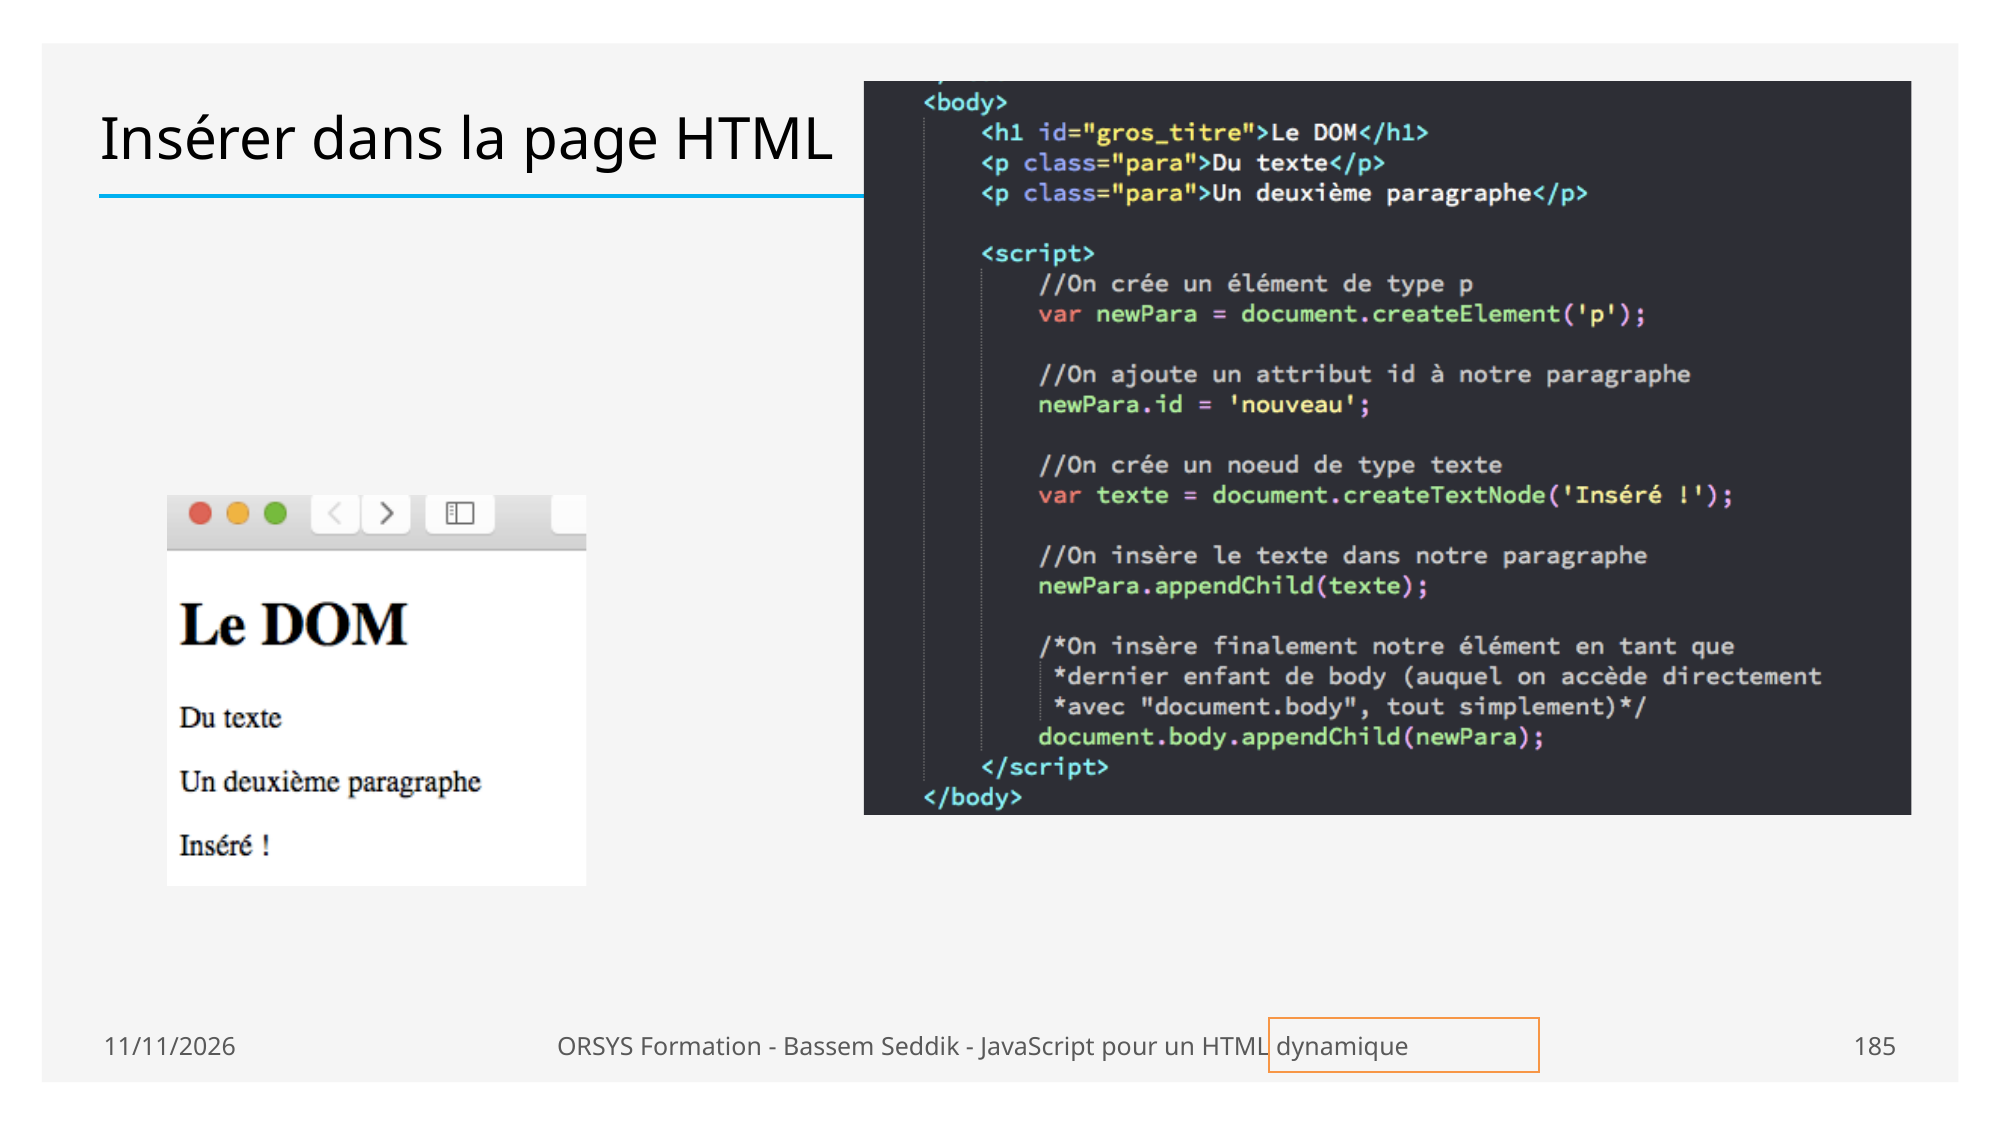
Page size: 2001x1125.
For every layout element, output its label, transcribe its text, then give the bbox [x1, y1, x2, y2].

picture [160, 495, 587, 890]
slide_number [88, 1017, 340, 1078]
slide_number 185 [1626, 1017, 1912, 1078]
footer ORSYS Formation - Bassem Seddik - JavaScript pour un HTML dynamique [340, 1017, 1626, 1078]
picture [863, 81, 1912, 815]
title Insérer dans la page HTML [85, 73, 1888, 179]
